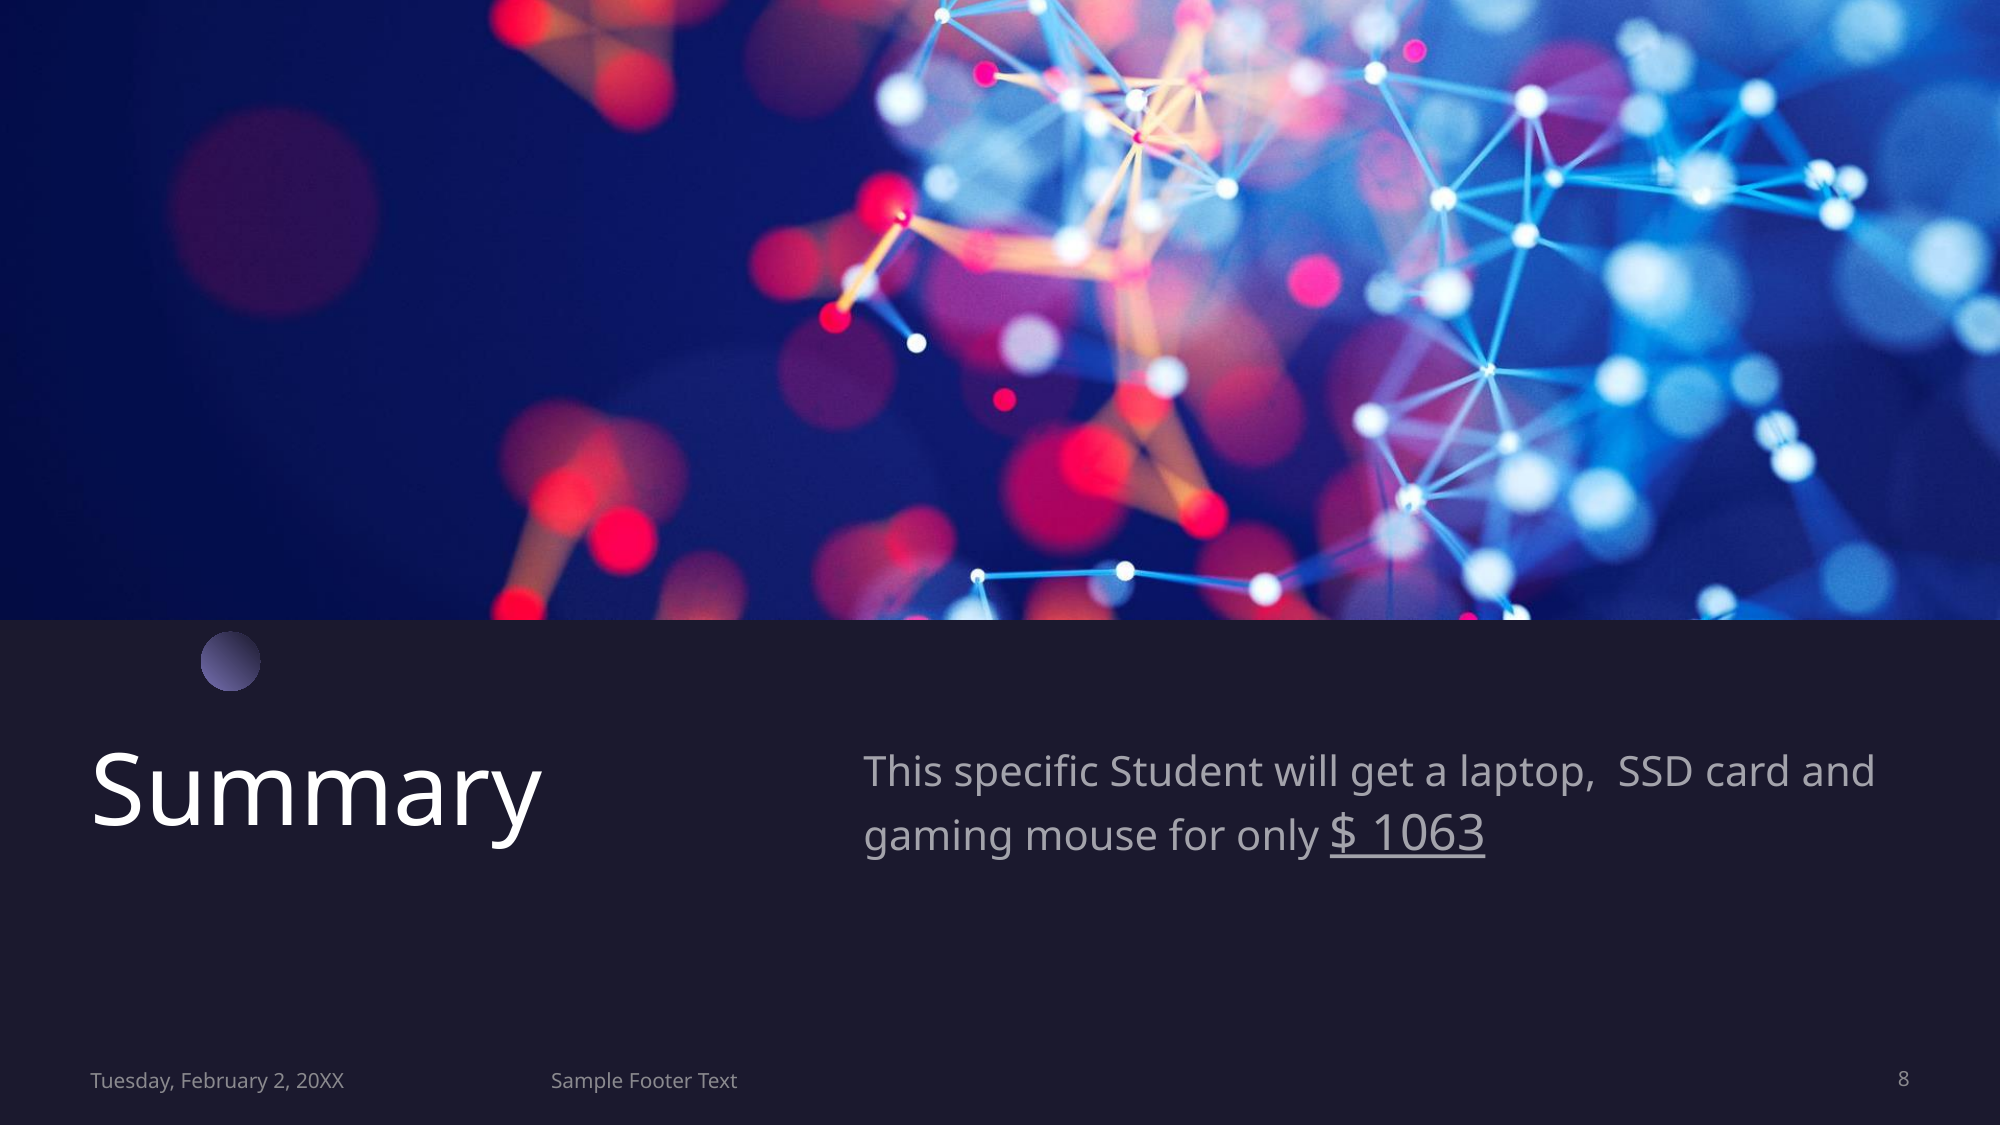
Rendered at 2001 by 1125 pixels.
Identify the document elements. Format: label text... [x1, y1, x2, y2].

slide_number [90, 1067, 522, 1093]
slide_number 8 [1632, 1067, 1910, 1093]
title Summary [90, 739, 829, 996]
list This specific Student will get a laptop, SSD card and gaming mouse for only $ 1063 [863, 739, 1884, 997]
footer Sample Footer Text [551, 1067, 1598, 1093]
picture [0, 0, 2000, 620]
